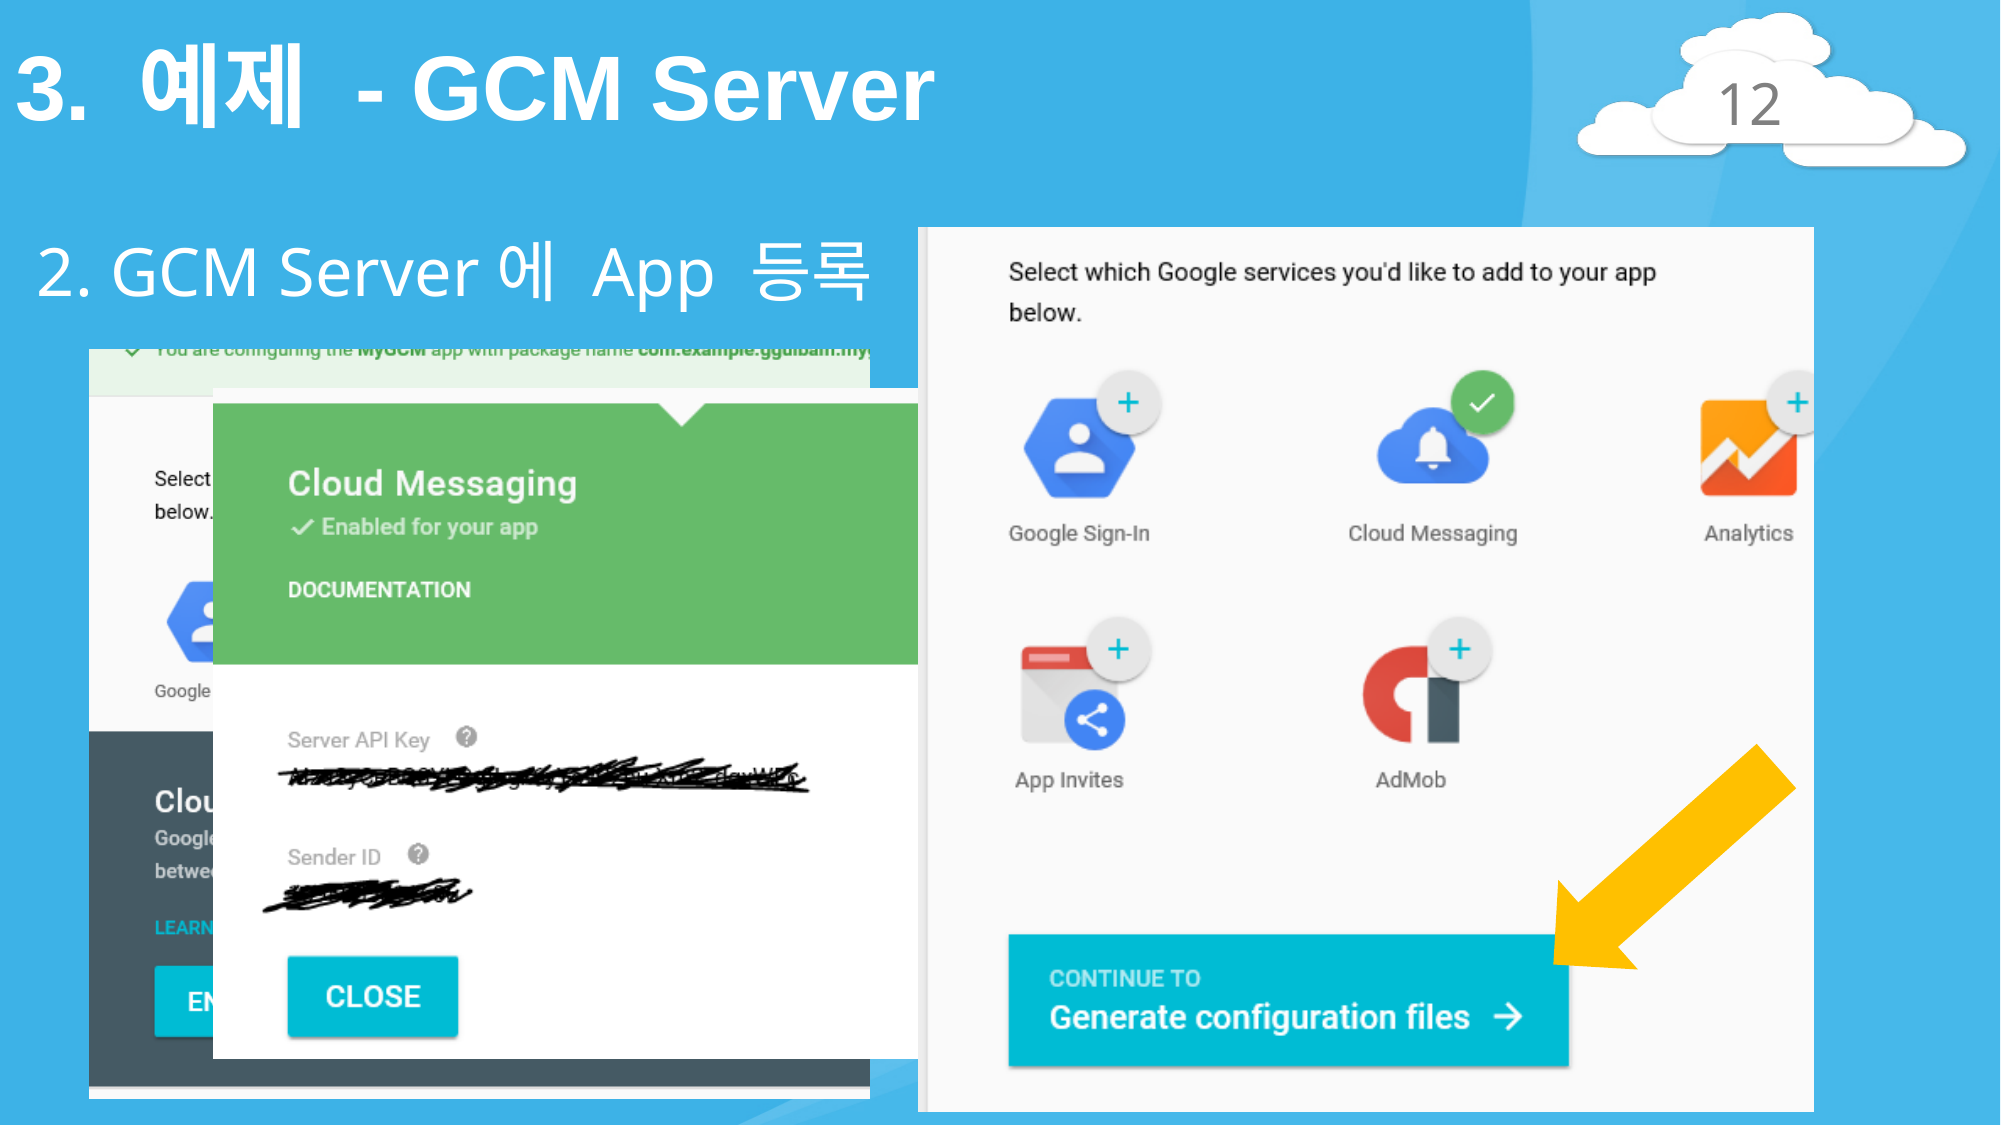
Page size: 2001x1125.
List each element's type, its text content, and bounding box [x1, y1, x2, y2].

picture [0, 0, 2001, 1125]
text_box 2. GCM Server에 App 등록 [22, 221, 1586, 317]
text_box 12 [1621, 60, 1798, 145]
title 3. 예제 - GCM Server [0, 2, 2000, 179]
